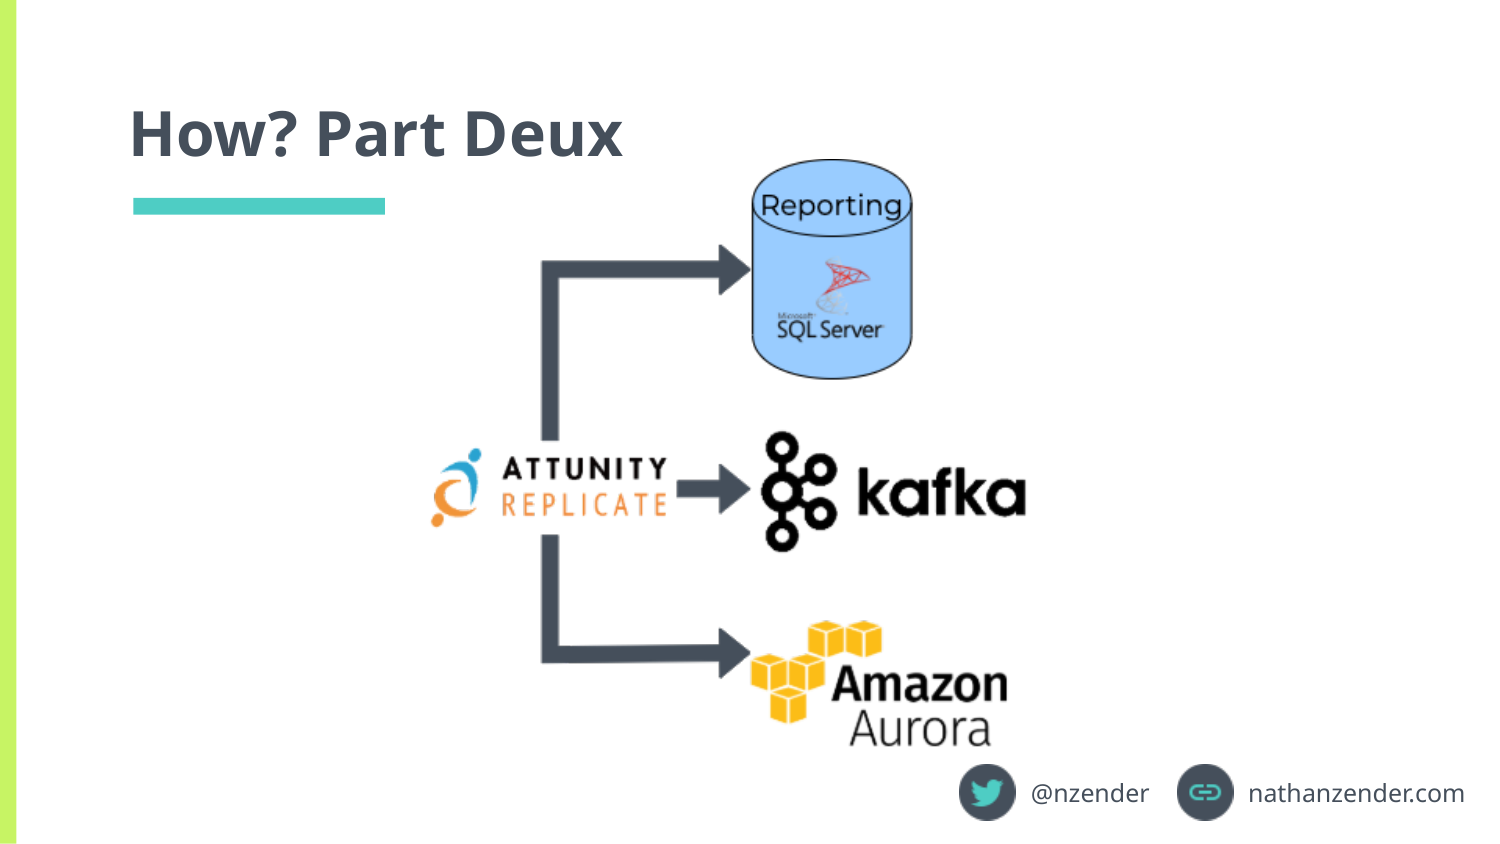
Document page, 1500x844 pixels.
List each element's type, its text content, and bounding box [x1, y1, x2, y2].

picture [1177, 764, 1234, 821]
picture [959, 764, 1016, 821]
picture [421, 159, 1046, 748]
title How? Part Deux [113, 24, 1387, 184]
